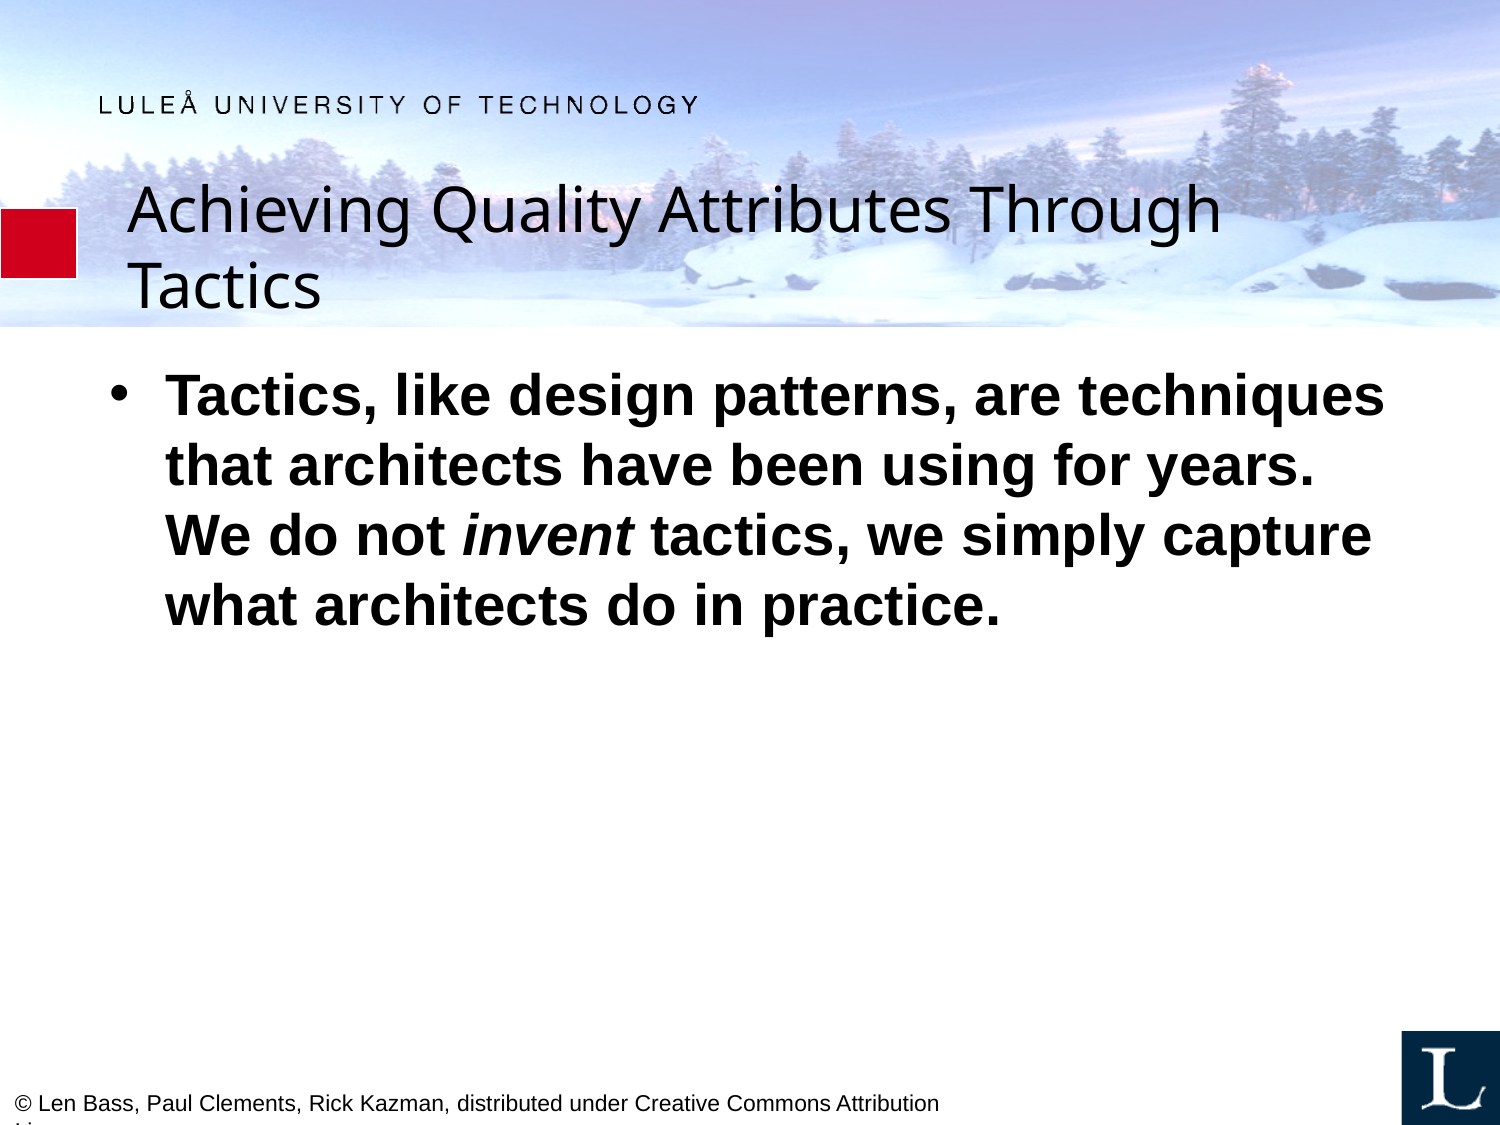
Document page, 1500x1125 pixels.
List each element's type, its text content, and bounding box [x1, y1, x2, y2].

footer © Len Bass, Paul Clements, Rick Kazman, distributed under Creative Commons Attribution License [0, 1081, 1040, 1125]
picture [100, 90, 697, 114]
title Achieving Quality Attributes Through Tactics [111, 160, 1412, 330]
list Tactics, like design patterns, are techniques that architects have been using for years. We do not invent tactics, we simply capture what architects do in practice. [94, 350, 1412, 975]
picture [1399, 1031, 1500, 1125]
